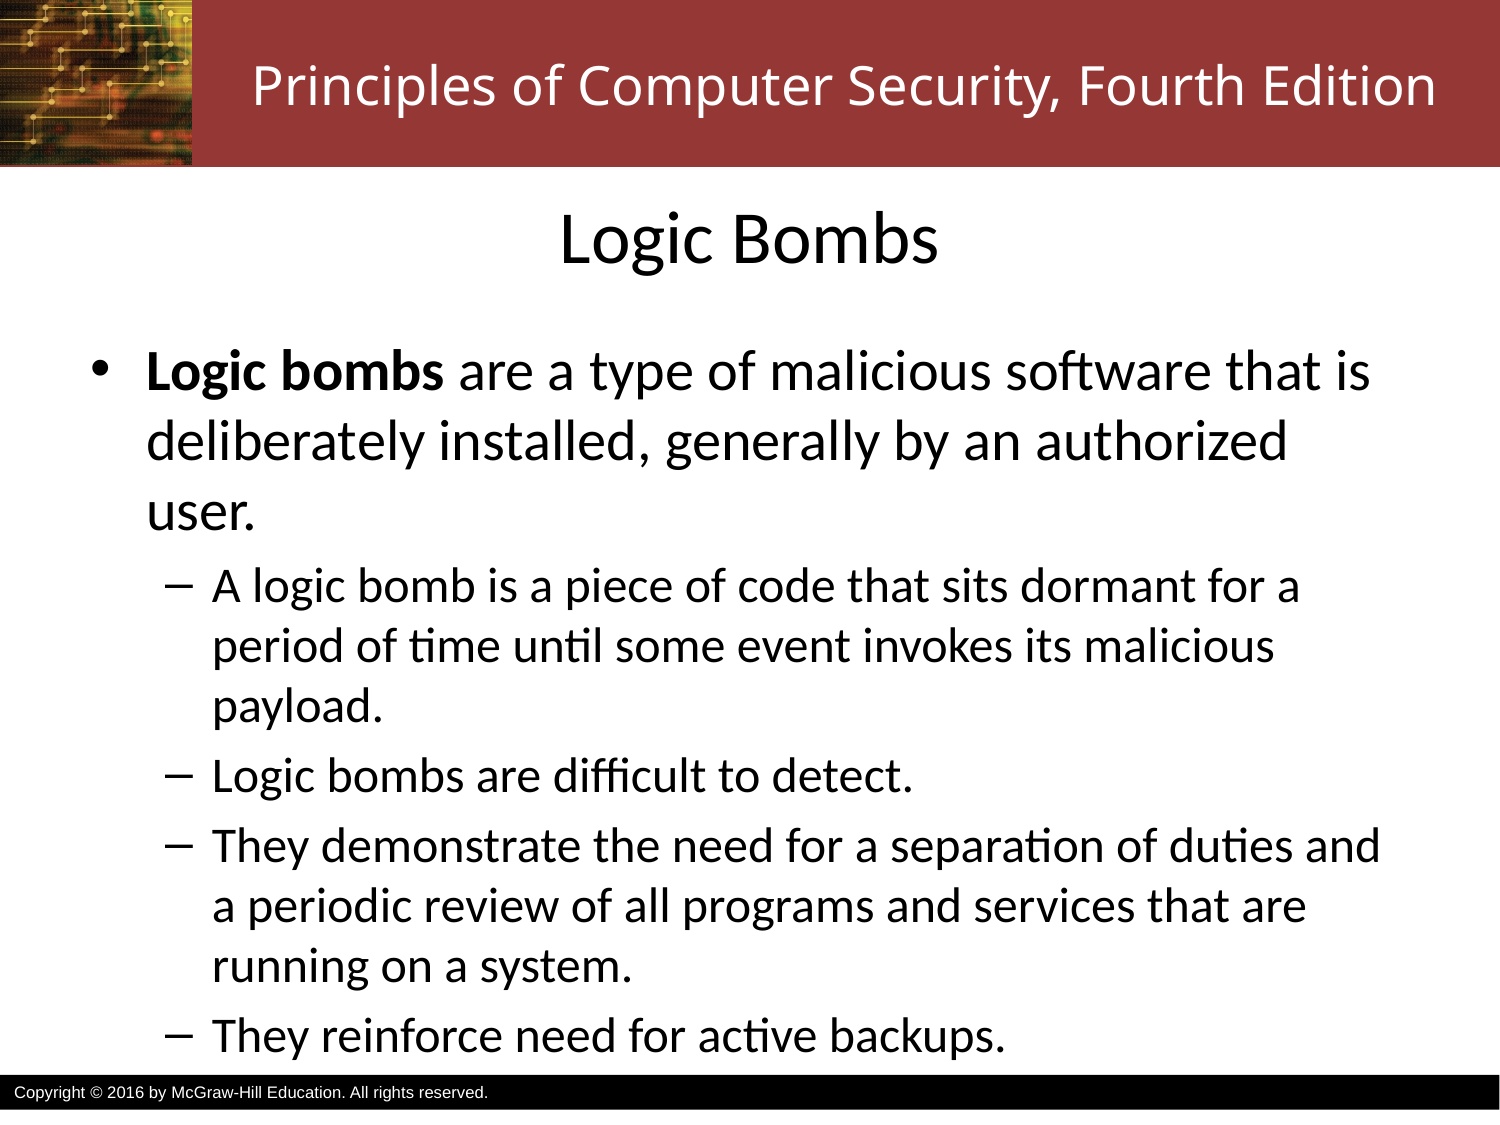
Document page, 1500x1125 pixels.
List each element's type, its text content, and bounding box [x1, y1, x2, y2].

picture [0, 0, 192, 165]
list Logic bombs are a type of malicious software that is deliberately installed, generally by an authorized user. A logic bomb is a piece of code that sits dormant for a period of time until some event invokes its malicious payload. Logic bombs are difficult to detect. They demonstrate the need for a separation of duties and a periodic review of all programs and services that are running on a system. They reinforce need for active backups. [75, 324, 1425, 1005]
title Logic Bombs [75, 181, 1425, 324]
